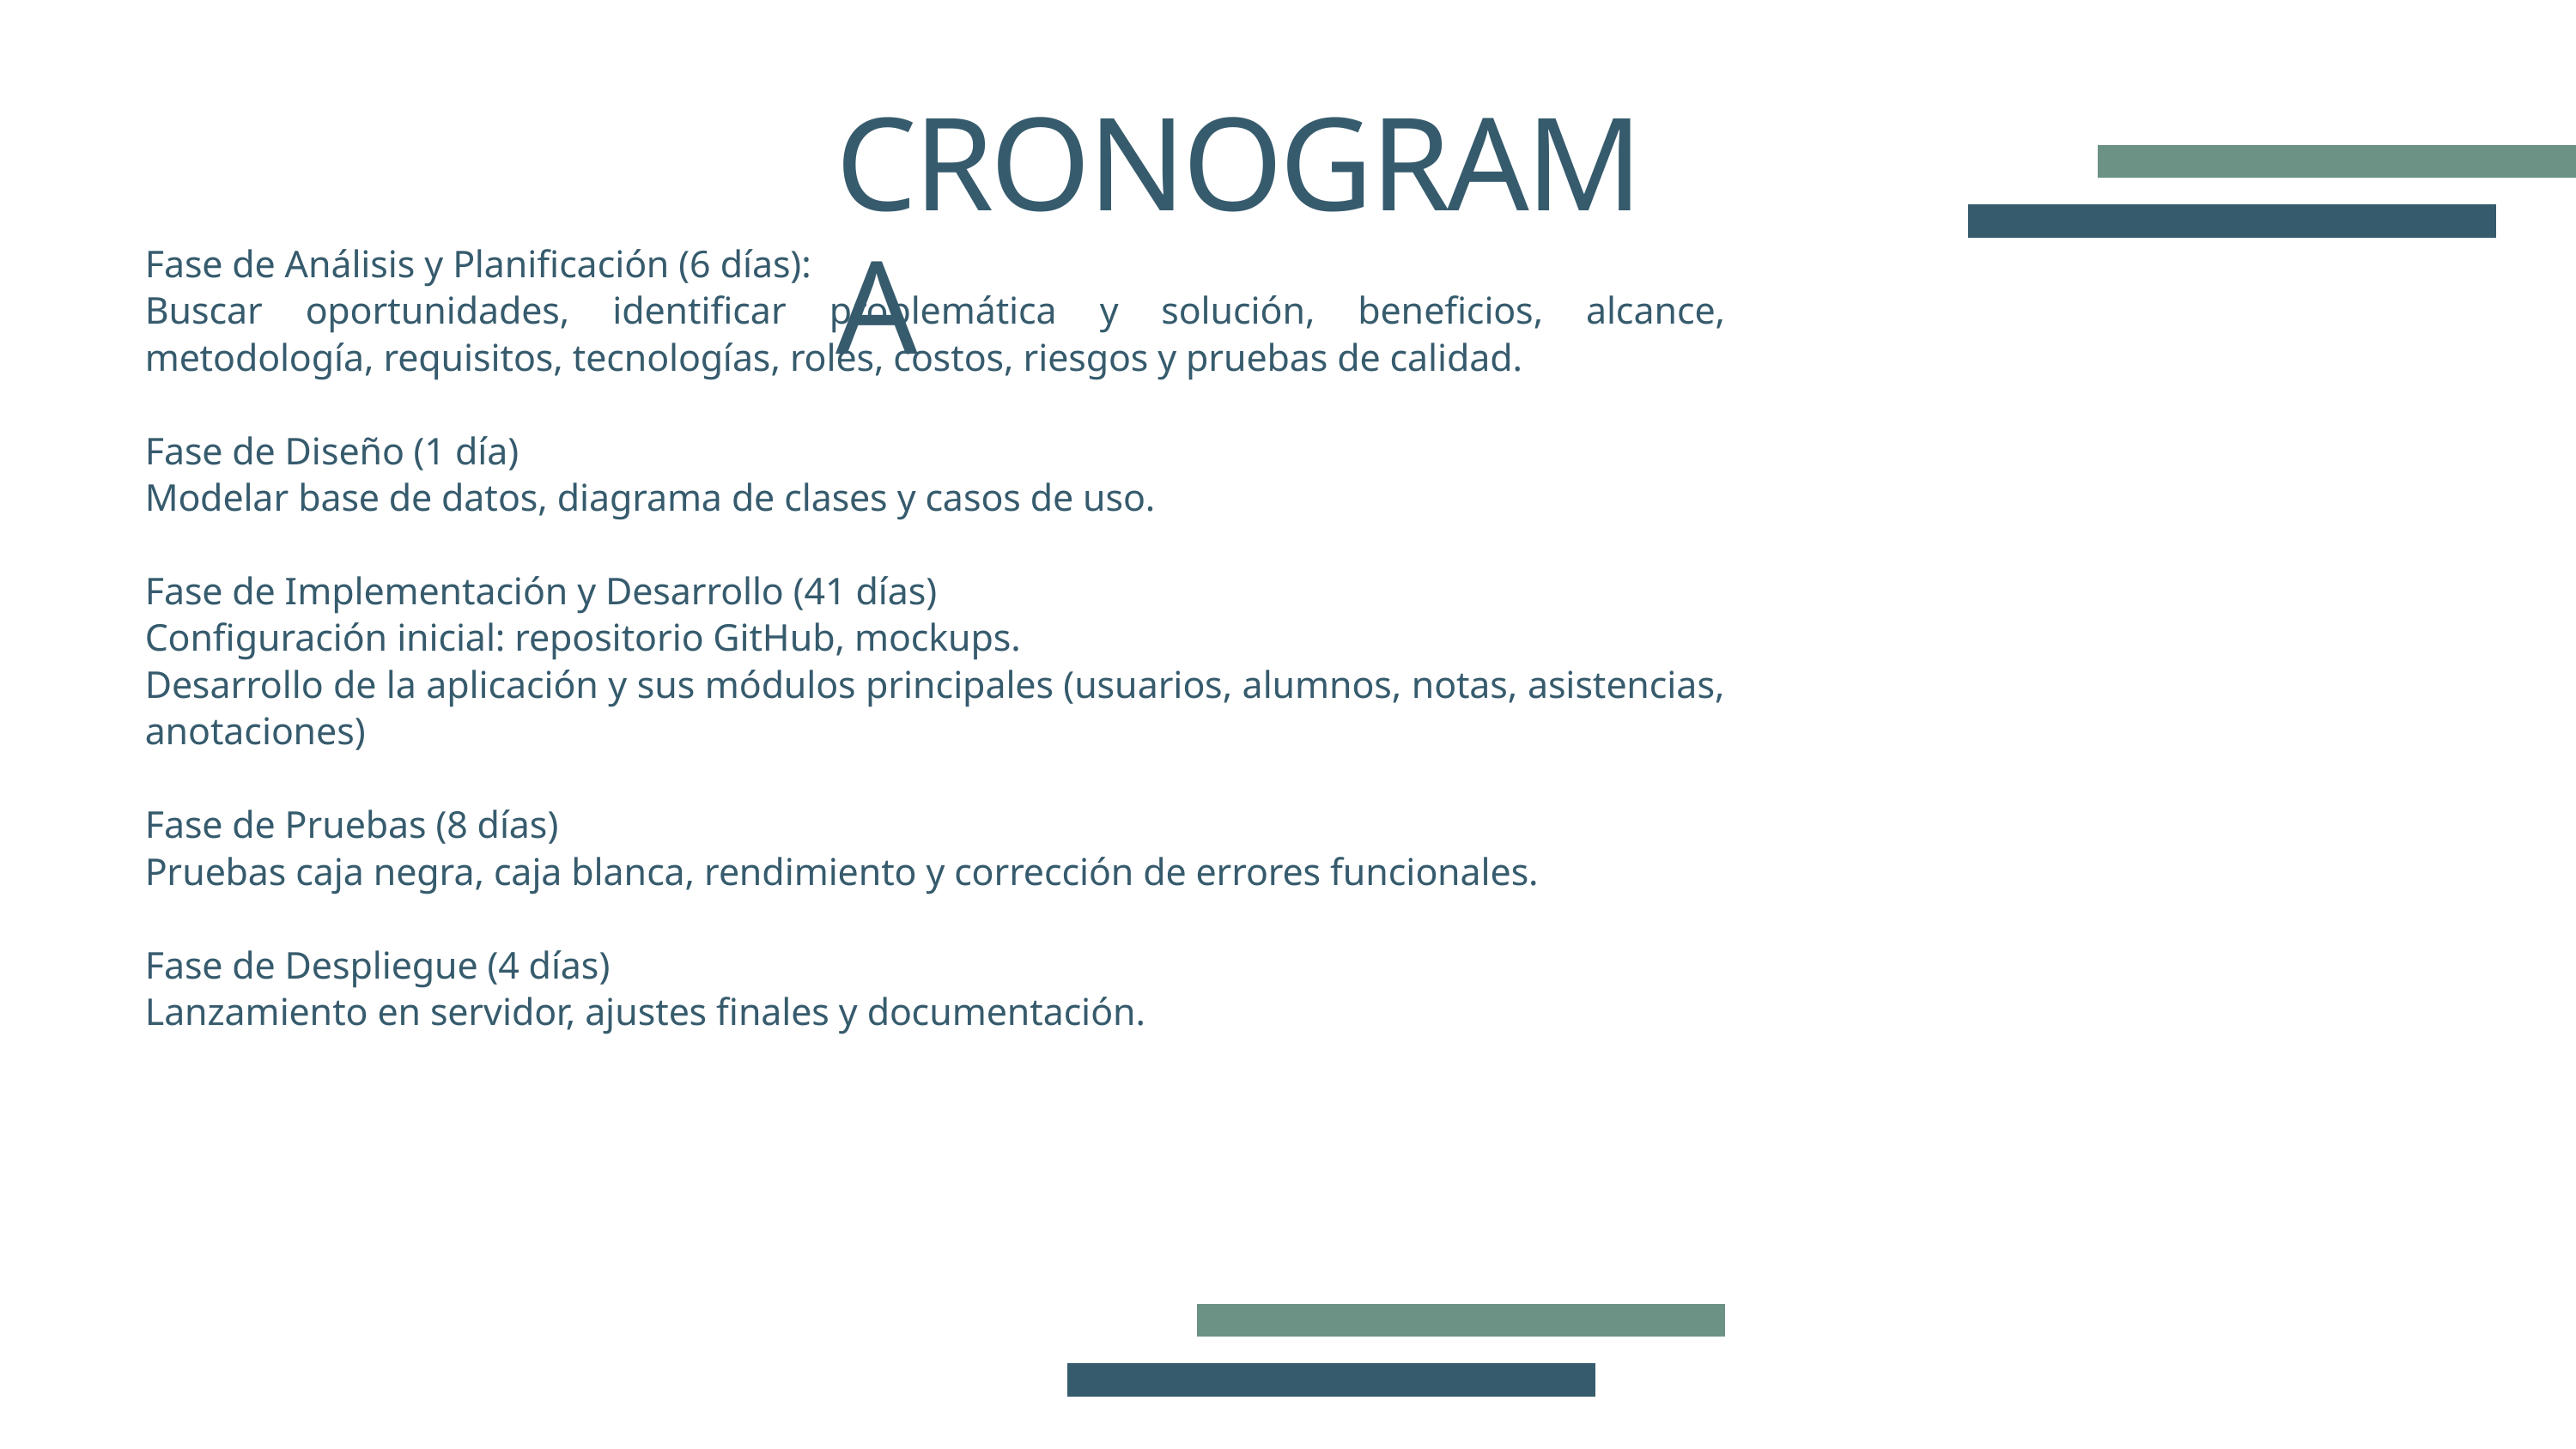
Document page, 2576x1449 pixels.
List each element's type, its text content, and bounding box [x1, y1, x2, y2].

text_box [1196, 1303, 1726, 1337]
text_box CRONOGRAMA [835, 94, 1691, 380]
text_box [1967, 204, 2497, 239]
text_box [2097, 144, 2576, 179]
text_box Fase de Análisis y Planificación (6 días): Buscar oportunidades, identificar problemática y solución, beneficios, alcance, metodología, requisitos, tecnologías, roles, costos, riesgos y pruebas de calidad. Fase de Diseño (1 día) Modelar base de datos, diagrama de clases y casos de uso. Fase de Implementación y Desarrollo (41 días) Configuración inicial: repositorio GitHub, mockups. Desarrollo de la aplicación y sus módulos principales (usuarios, alumnos, notas, asistencias, anotaciones) Fase de Pruebas (8 días) Pruebas caja negra, caja blanca, rendimiento y corrección de errores funcionales. Fase de Despliegue (4 días) Lanzamiento en servidor, ajustes finales y documentación. [144, 238, 1725, 1034]
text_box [1066, 1363, 1596, 1397]
